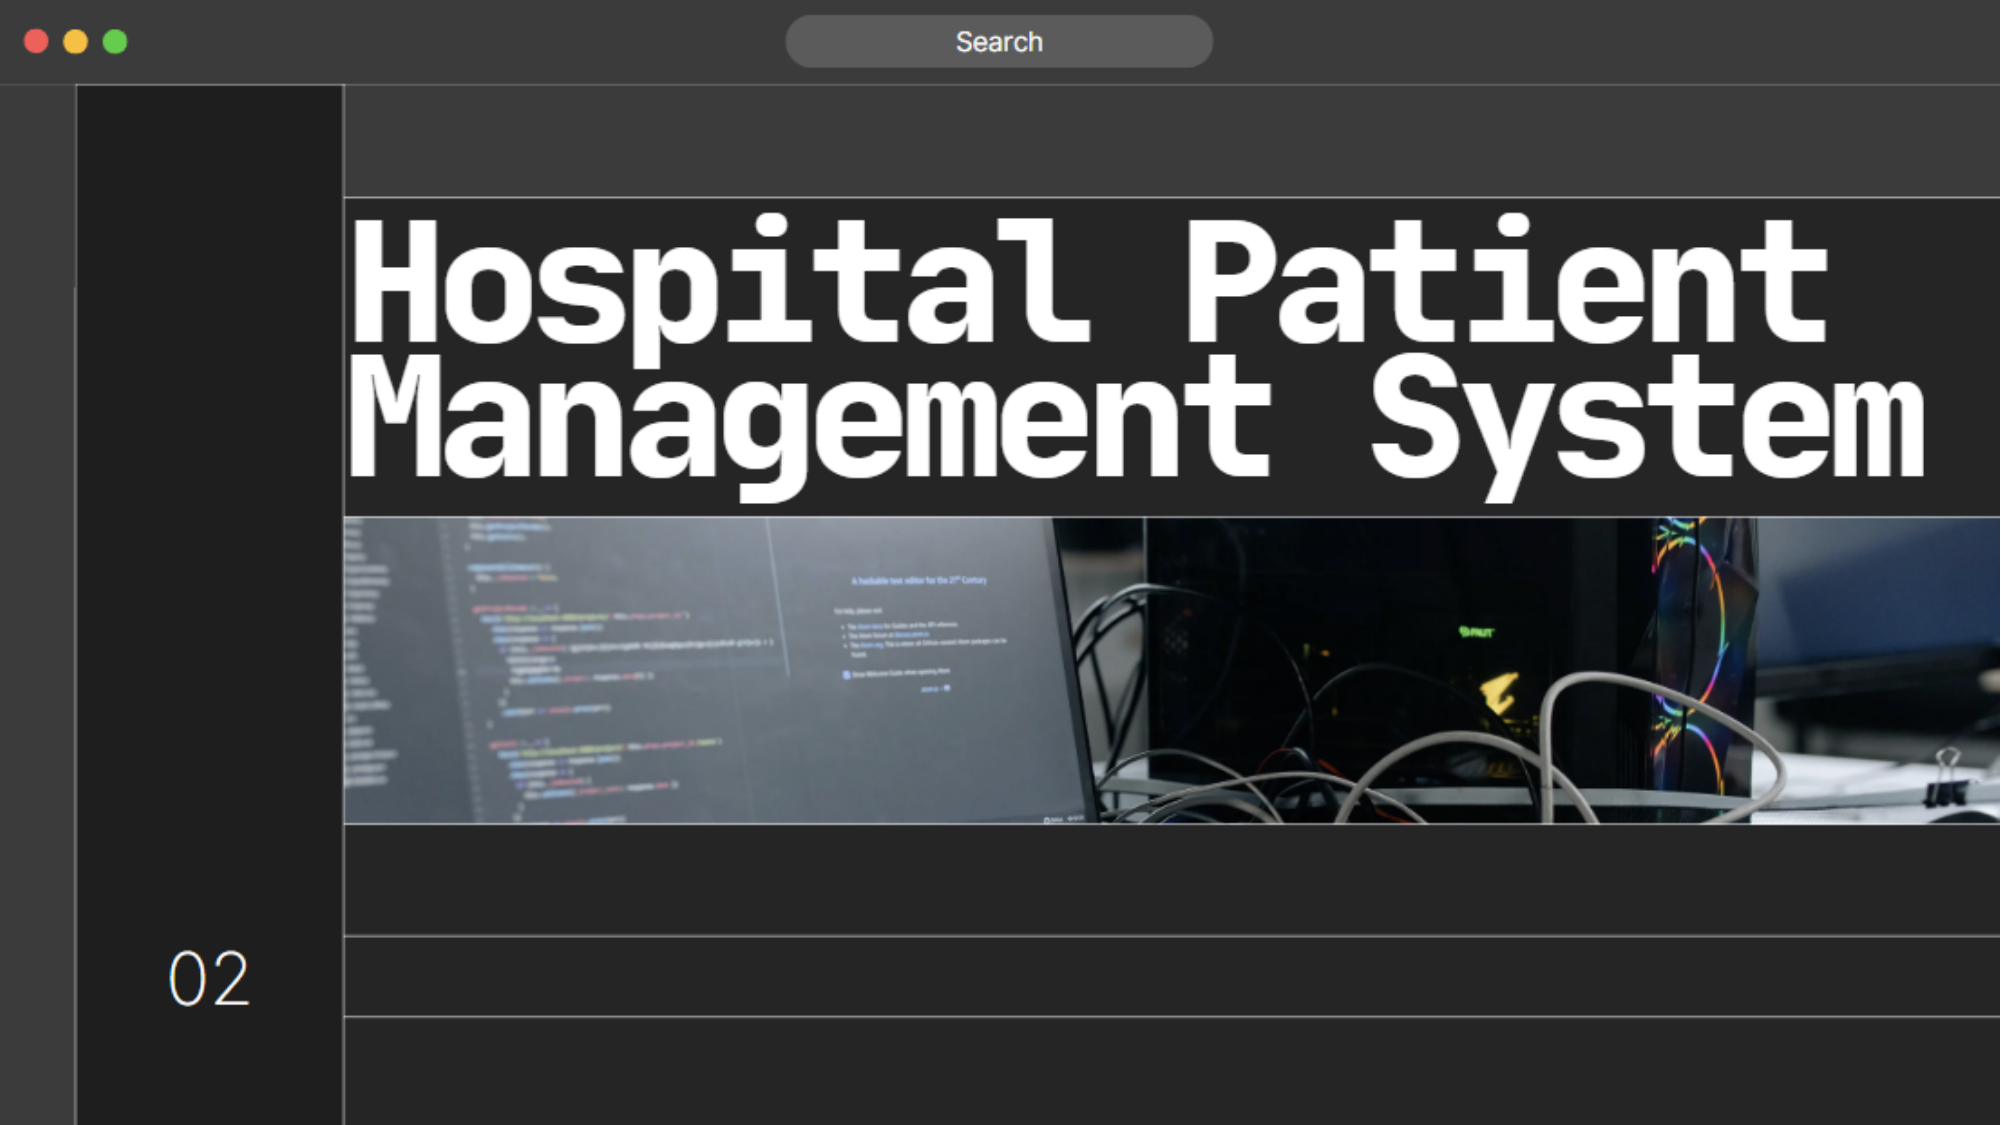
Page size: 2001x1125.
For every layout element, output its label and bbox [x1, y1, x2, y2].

list [0, 0, 2000, 1125]
